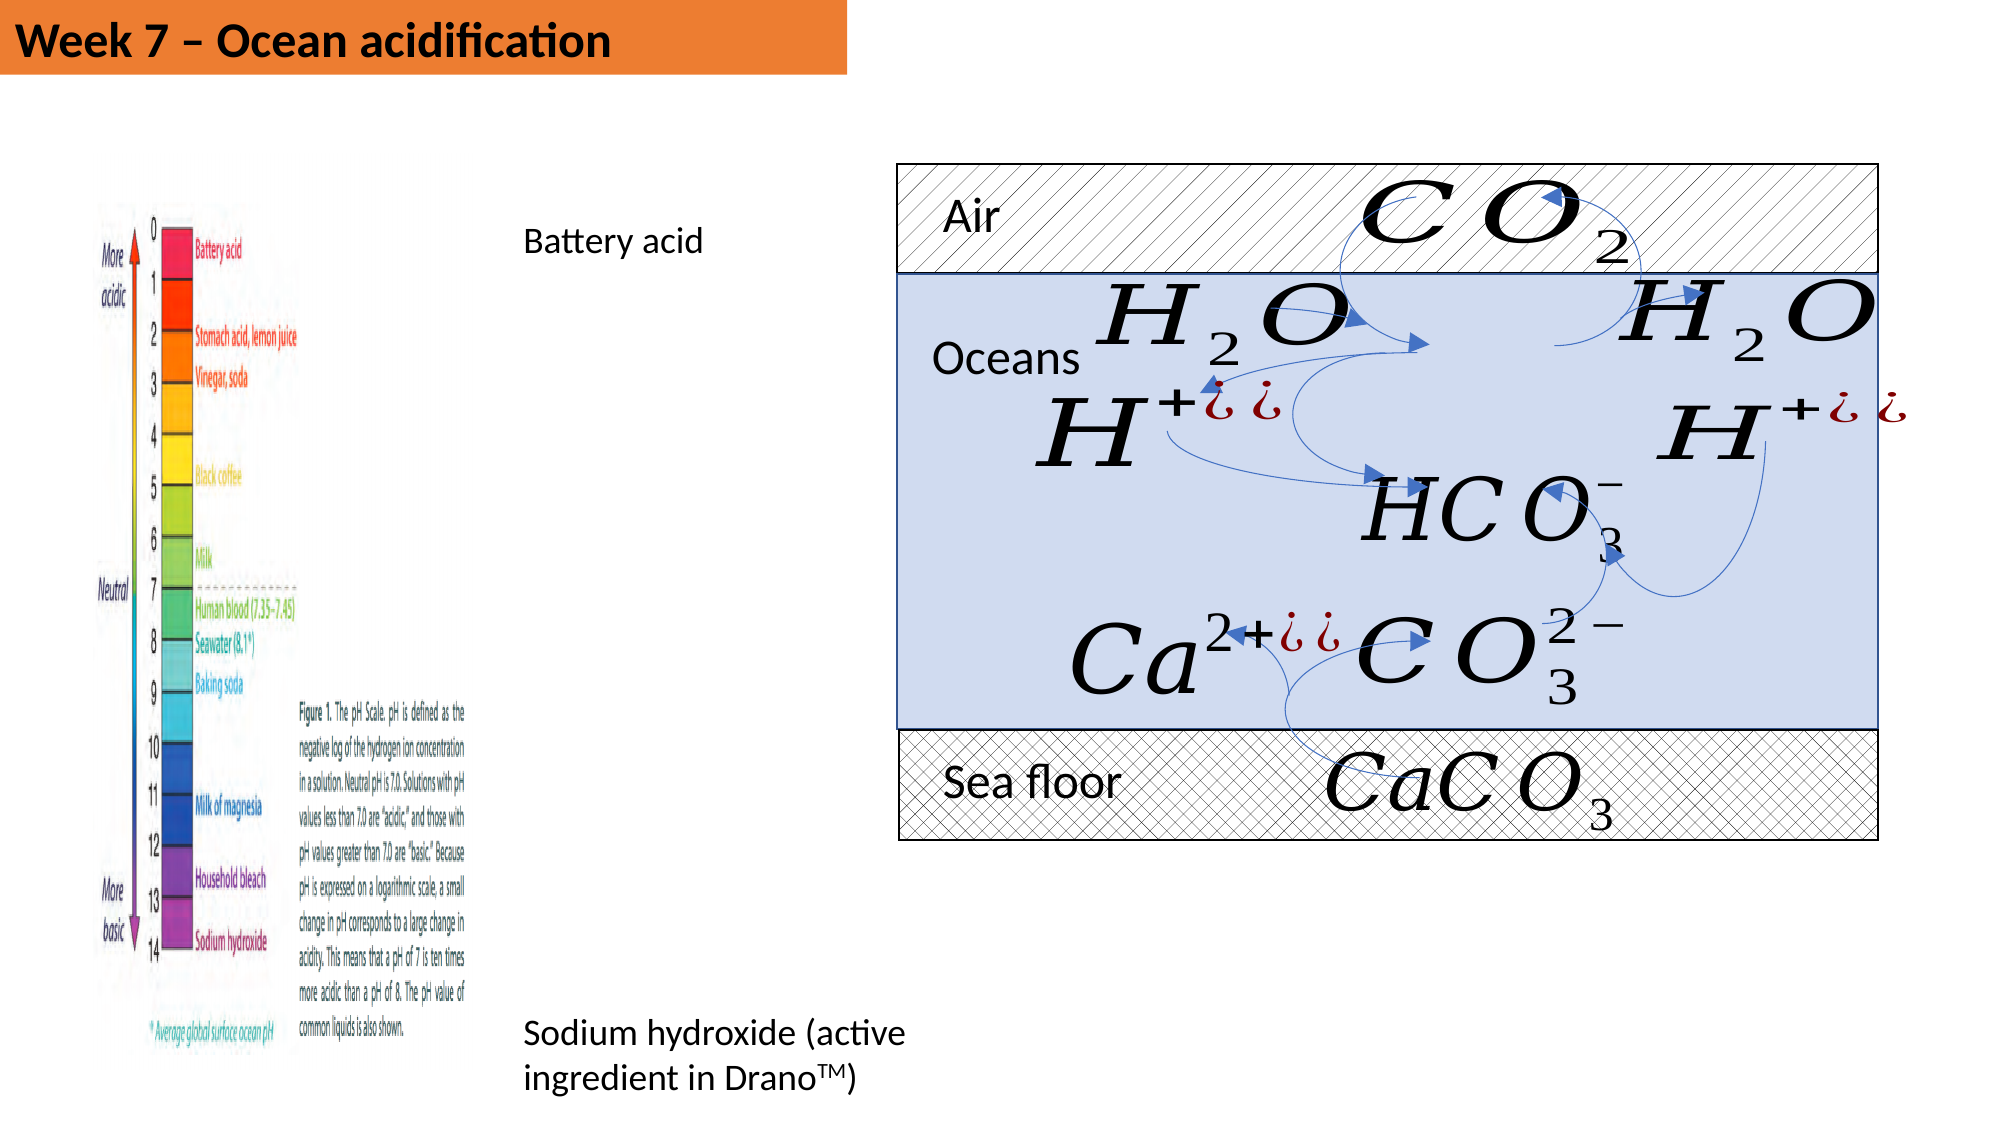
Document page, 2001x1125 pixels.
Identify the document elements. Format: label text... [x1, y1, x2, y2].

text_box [88, 153, 937, 1090]
text_box Week 7 – Ocean acidification [0, 0, 848, 75]
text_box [897, 163, 1911, 841]
